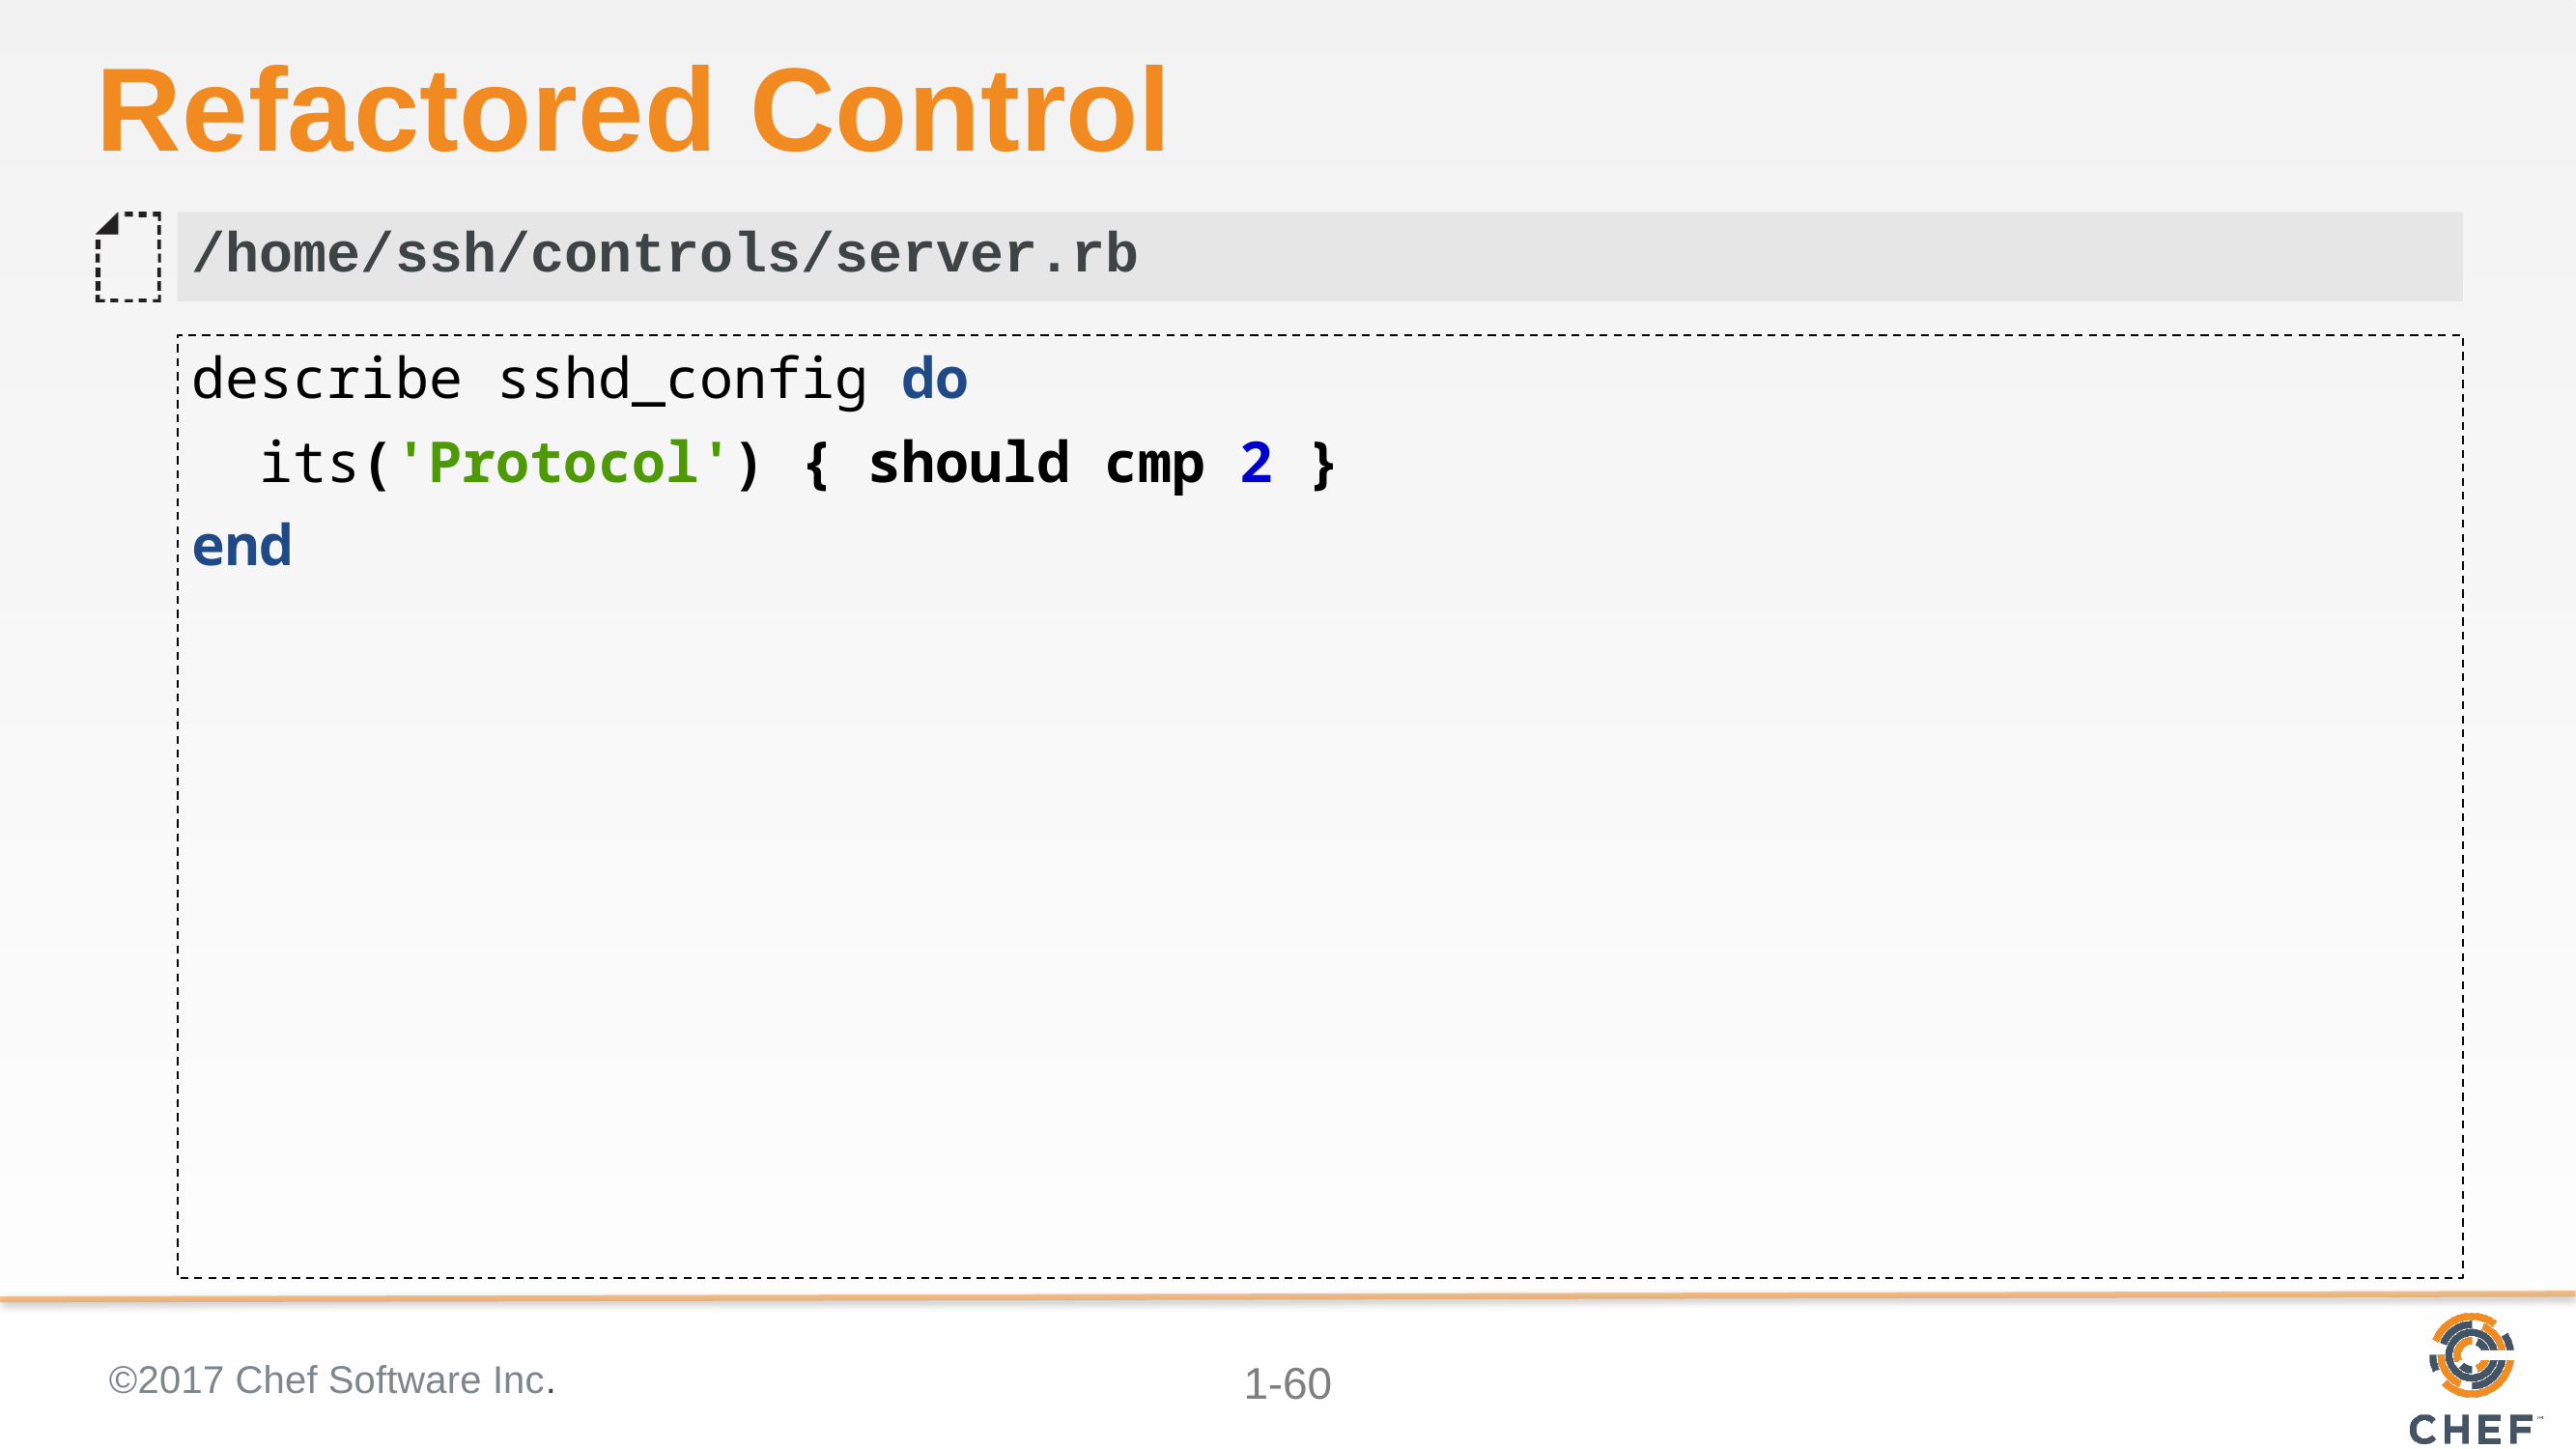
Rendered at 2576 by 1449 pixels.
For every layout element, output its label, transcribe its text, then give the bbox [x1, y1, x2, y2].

picture [2399, 1297, 2551, 1449]
list /home/ssh/controls/server.rb [177, 212, 2463, 302]
list describe sshd_config do its('Protocol') { should cmp 2 } end [177, 334, 2464, 1279]
title Refactored Control [96, 48, 2463, 180]
